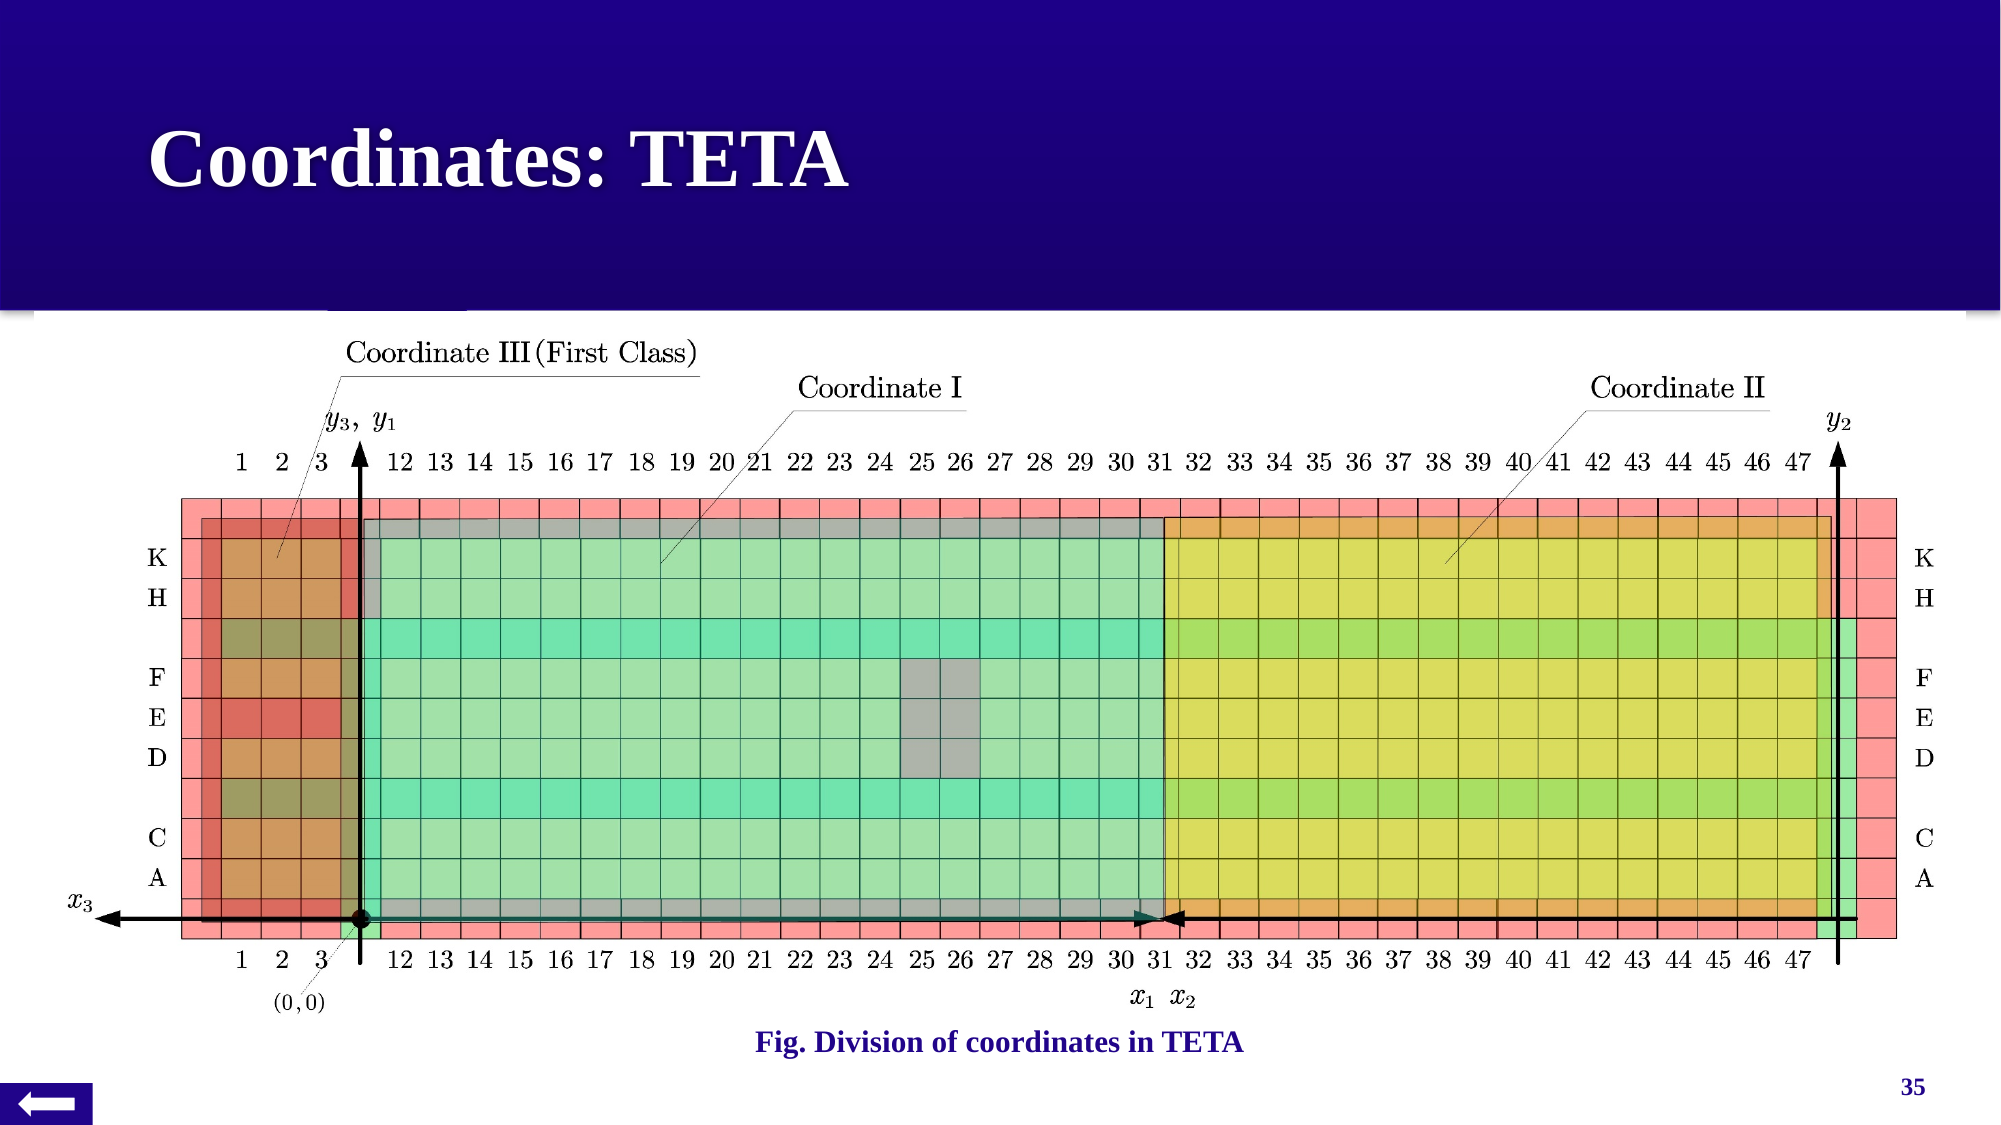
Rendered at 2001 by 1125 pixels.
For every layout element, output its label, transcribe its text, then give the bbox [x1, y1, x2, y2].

text_box 35 [1885, 1062, 2000, 1108]
title Coordinates: TETA [132, 73, 1868, 233]
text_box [34, 309, 1966, 1068]
text_box [0, 1081, 95, 1125]
